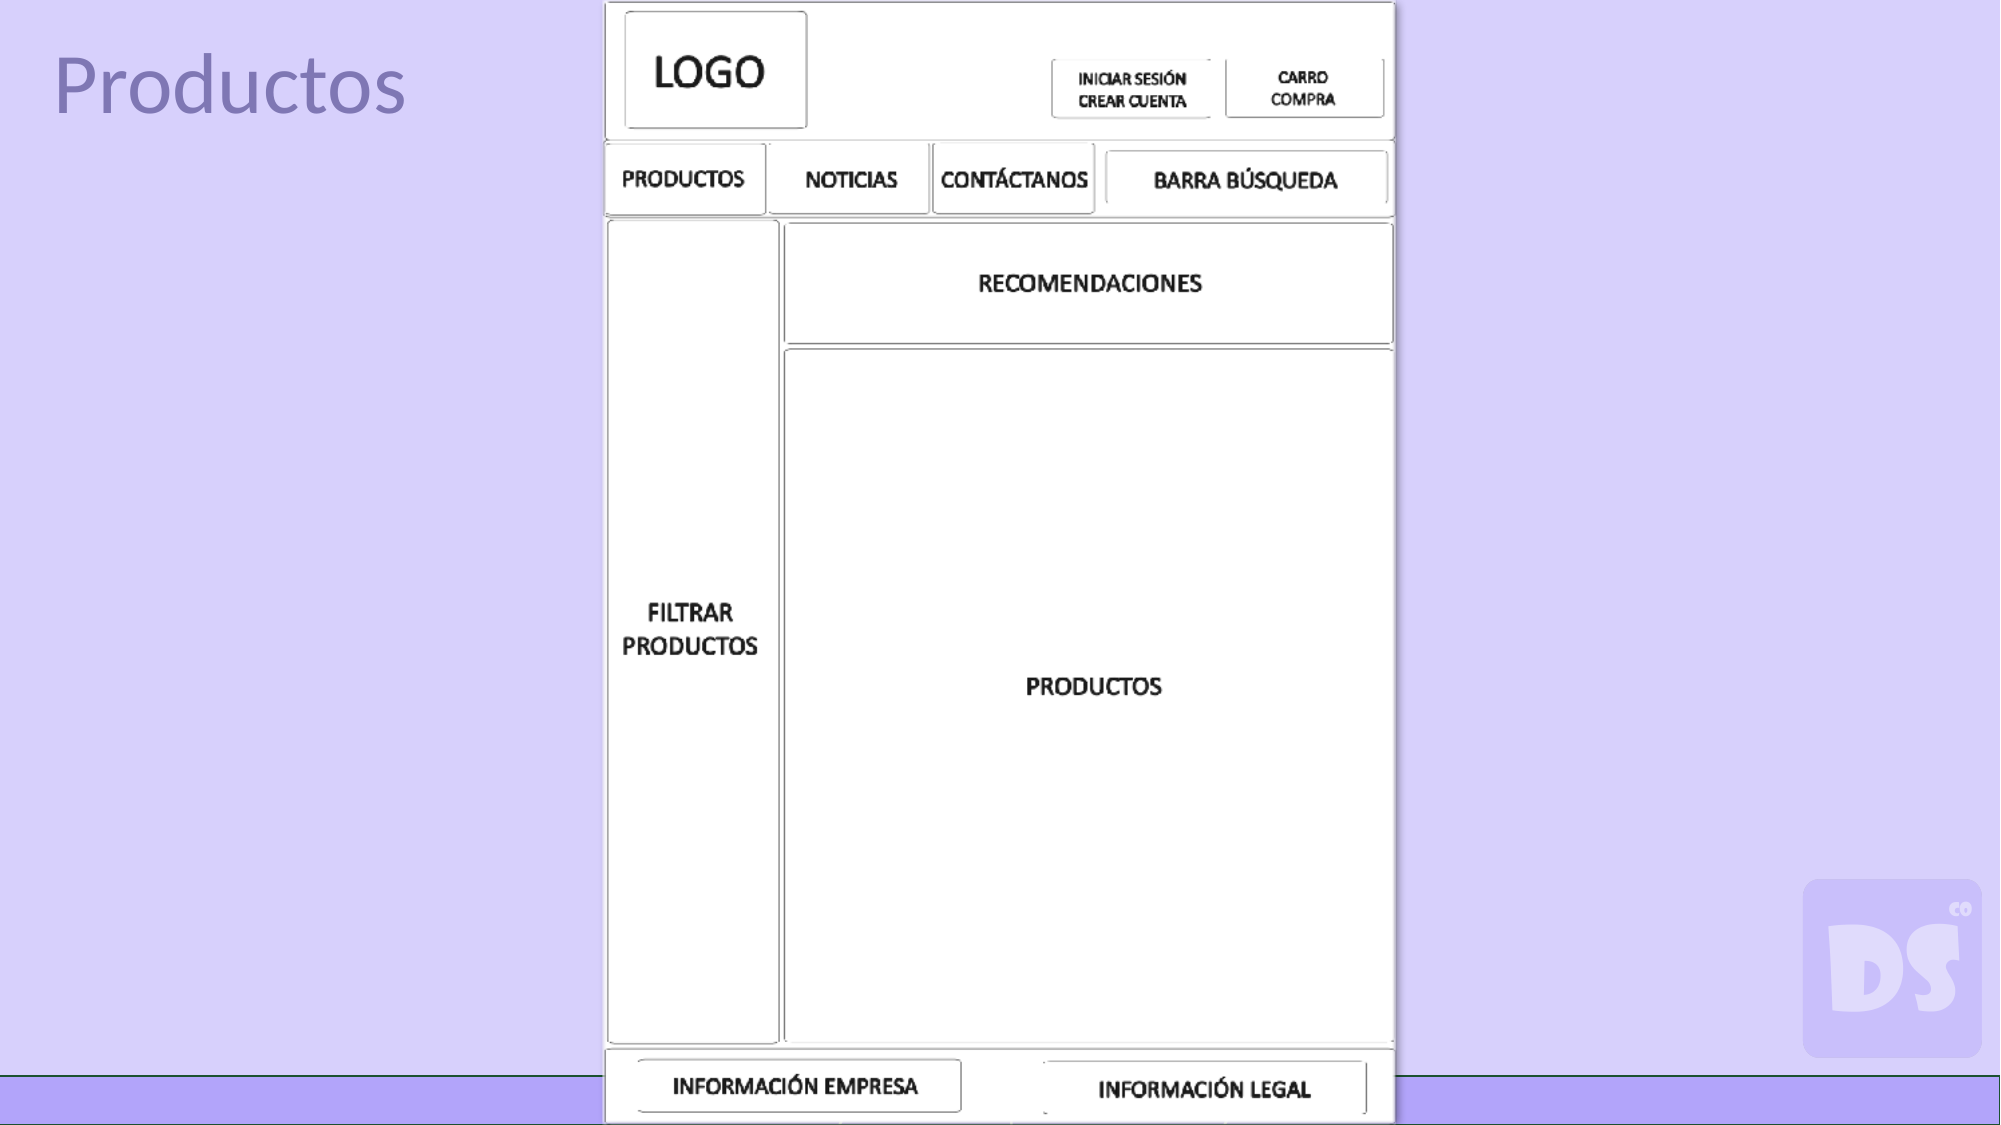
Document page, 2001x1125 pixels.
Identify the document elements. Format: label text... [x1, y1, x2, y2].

picture [1547, 774, 2000, 1125]
text_box [1405, 1075, 1547, 1125]
text_box [0, 1075, 602, 1125]
picture [602, 0, 1398, 1125]
subtitle Productos [32, 31, 429, 212]
